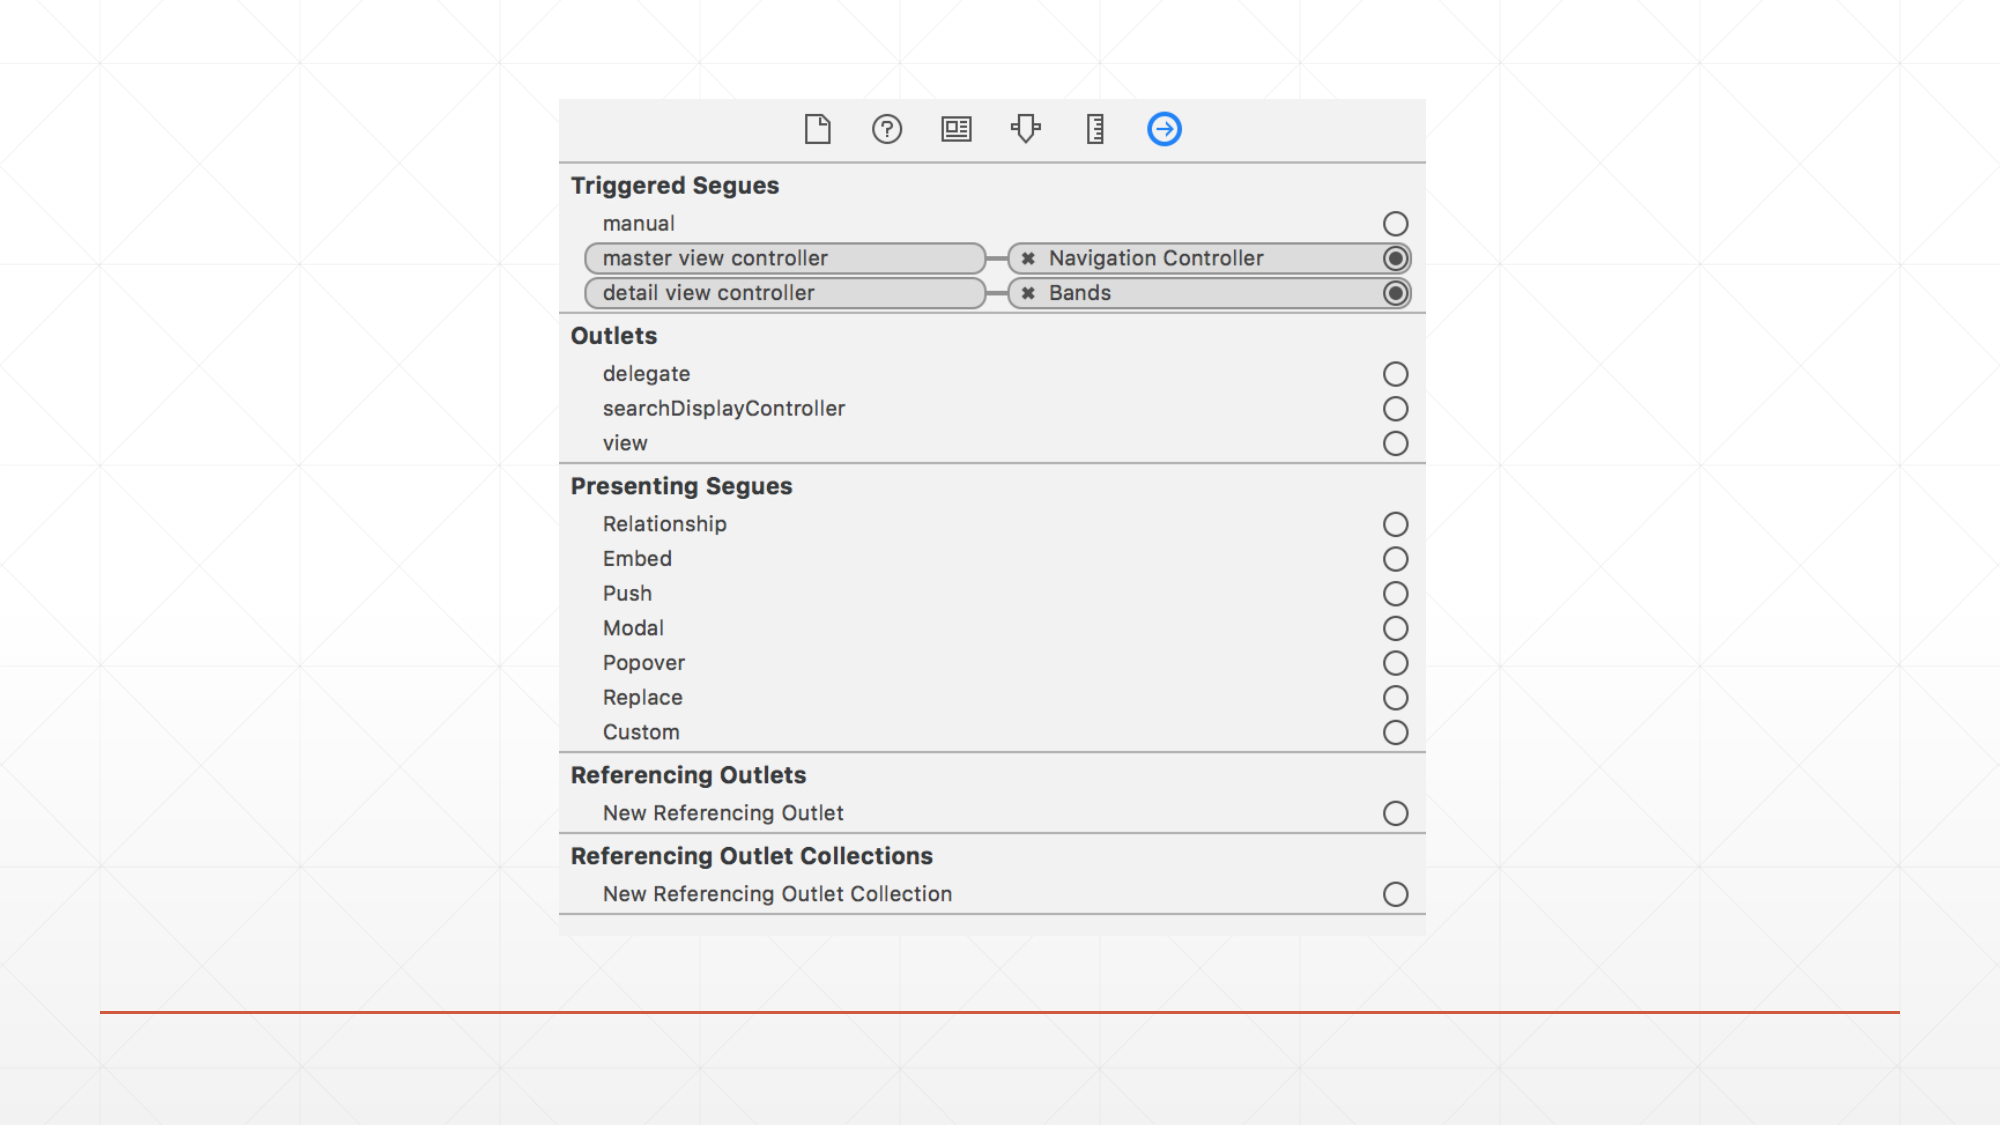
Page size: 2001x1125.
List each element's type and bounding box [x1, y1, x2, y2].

list [559, 99, 1426, 936]
